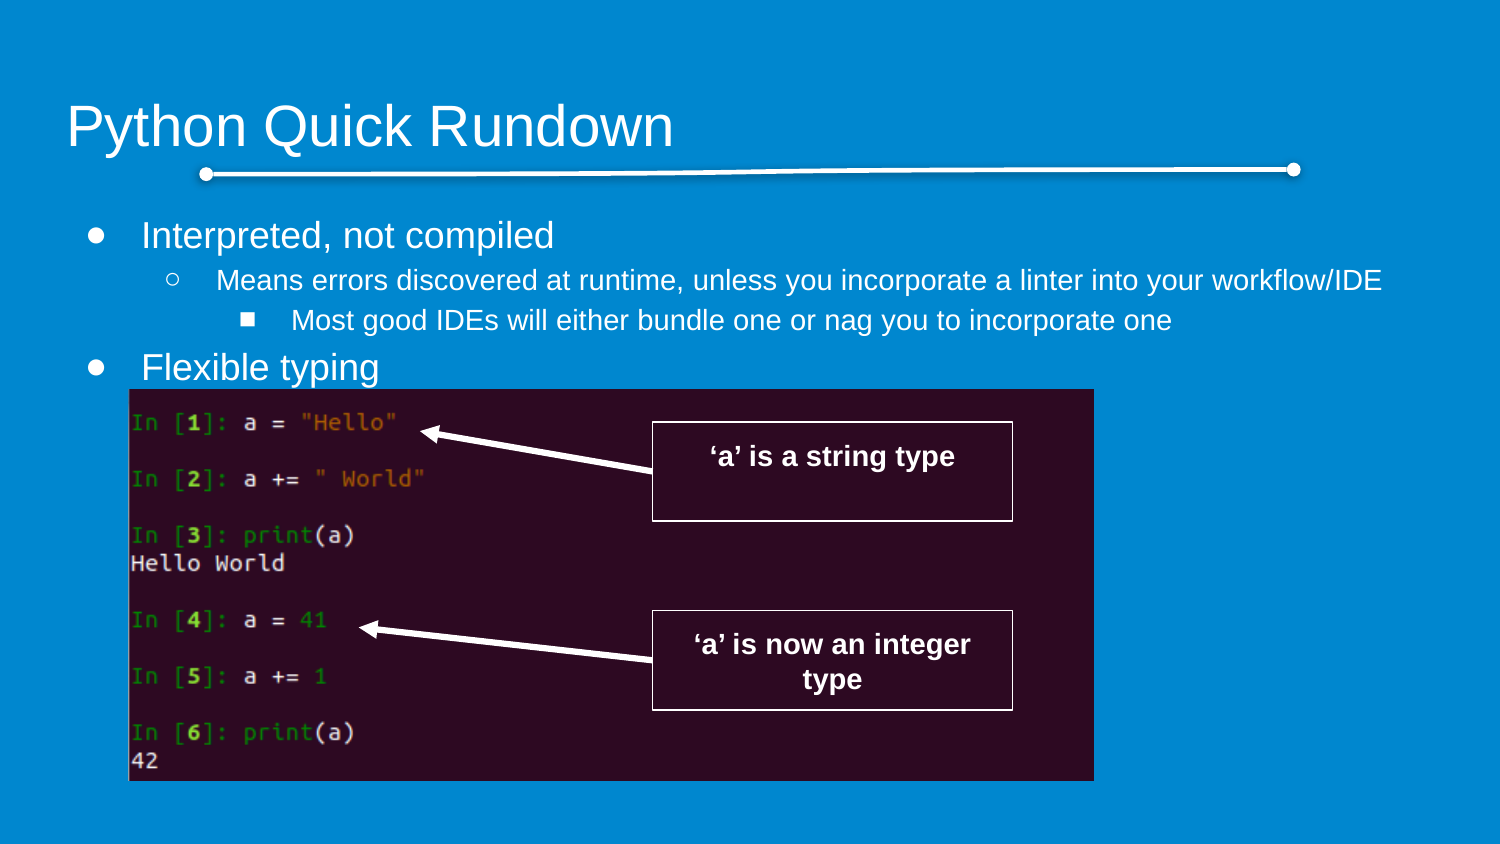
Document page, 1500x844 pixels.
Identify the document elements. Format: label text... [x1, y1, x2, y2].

title Python Quick Rundown [51, 72, 1449, 167]
list Interpreted, not compiled Means errors discovered at runtime, unless you incorporate a linter into your workflow/IDE Most good IDEs will either bundle one or nag you to incorporate one Flexible typing a = ‘Hello’ a += ‘ World’ print(a) ‘Hello World’ a = 41 a += 1 print(a) 42 [51, 189, 1449, 750]
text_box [358, 421, 1014, 711]
picture [129, 390, 1093, 780]
